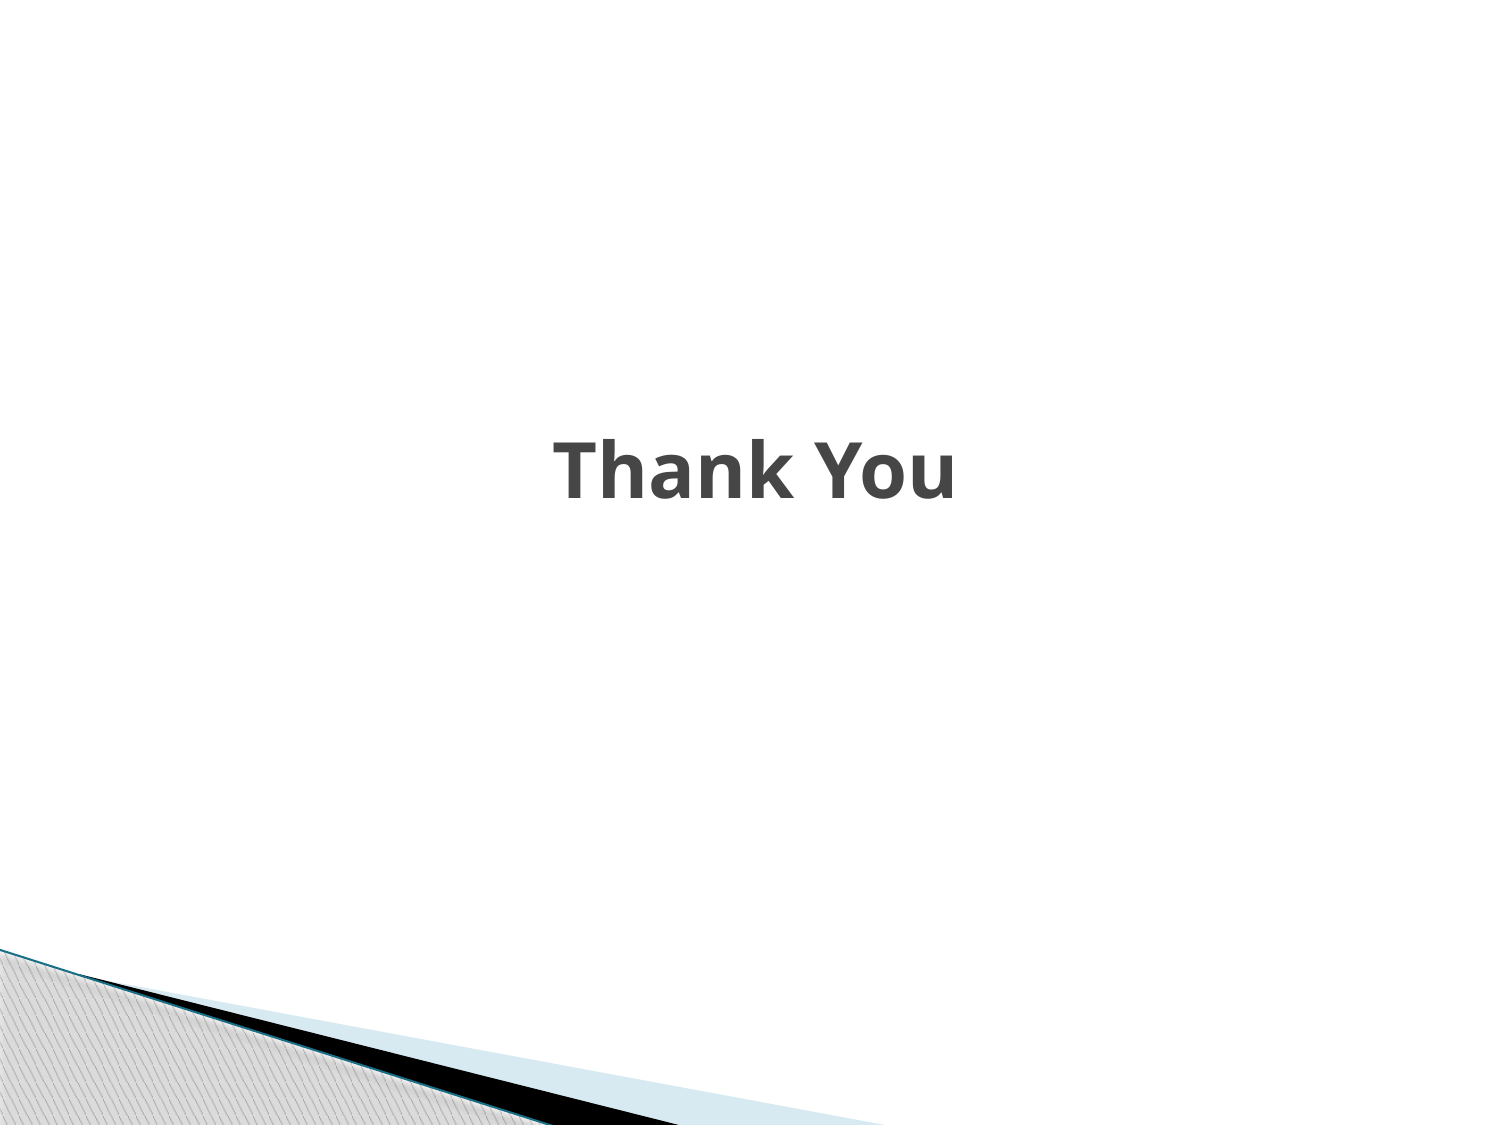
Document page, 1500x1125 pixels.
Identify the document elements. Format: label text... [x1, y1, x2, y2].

title Thank You [537, 373, 999, 561]
